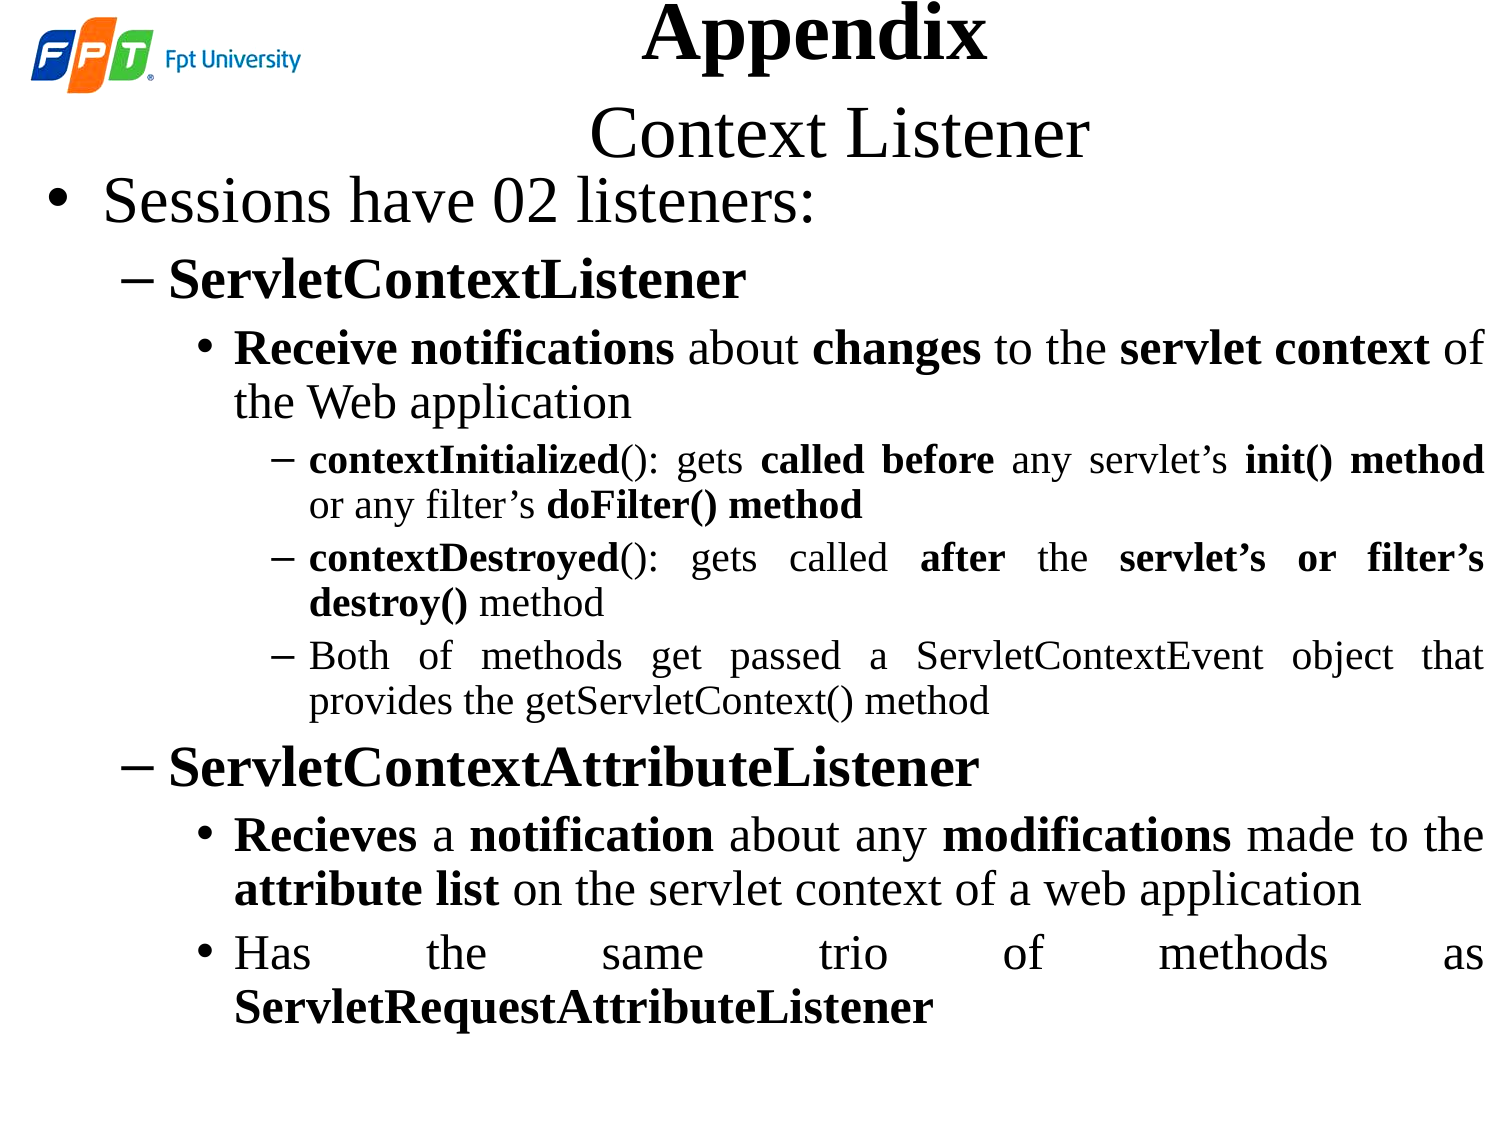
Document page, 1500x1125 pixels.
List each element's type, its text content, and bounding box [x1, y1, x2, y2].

picture [0, 0, 150, 122]
list Sessions have 02 listeners: ServletContextListener Receive notifications about changes to the servlet context of the Web application contextInitialized(): gets called before any servlet’s init() method or any filter’s doFilter() method contextDestroyed(): gets called after the servlet’s or filter’s destroy() method Both of methods get passed a ServletContextEvent object that provides the getServletContext() method ServletContextAttributeListener Recieves a notification about any modifications made to the attribute list on the servlet context of a web application Has the same trio of methods as ServletRequestAttributeListener [31, 157, 1500, 1072]
title Appendix Context Listener [150, 0, 1500, 157]
